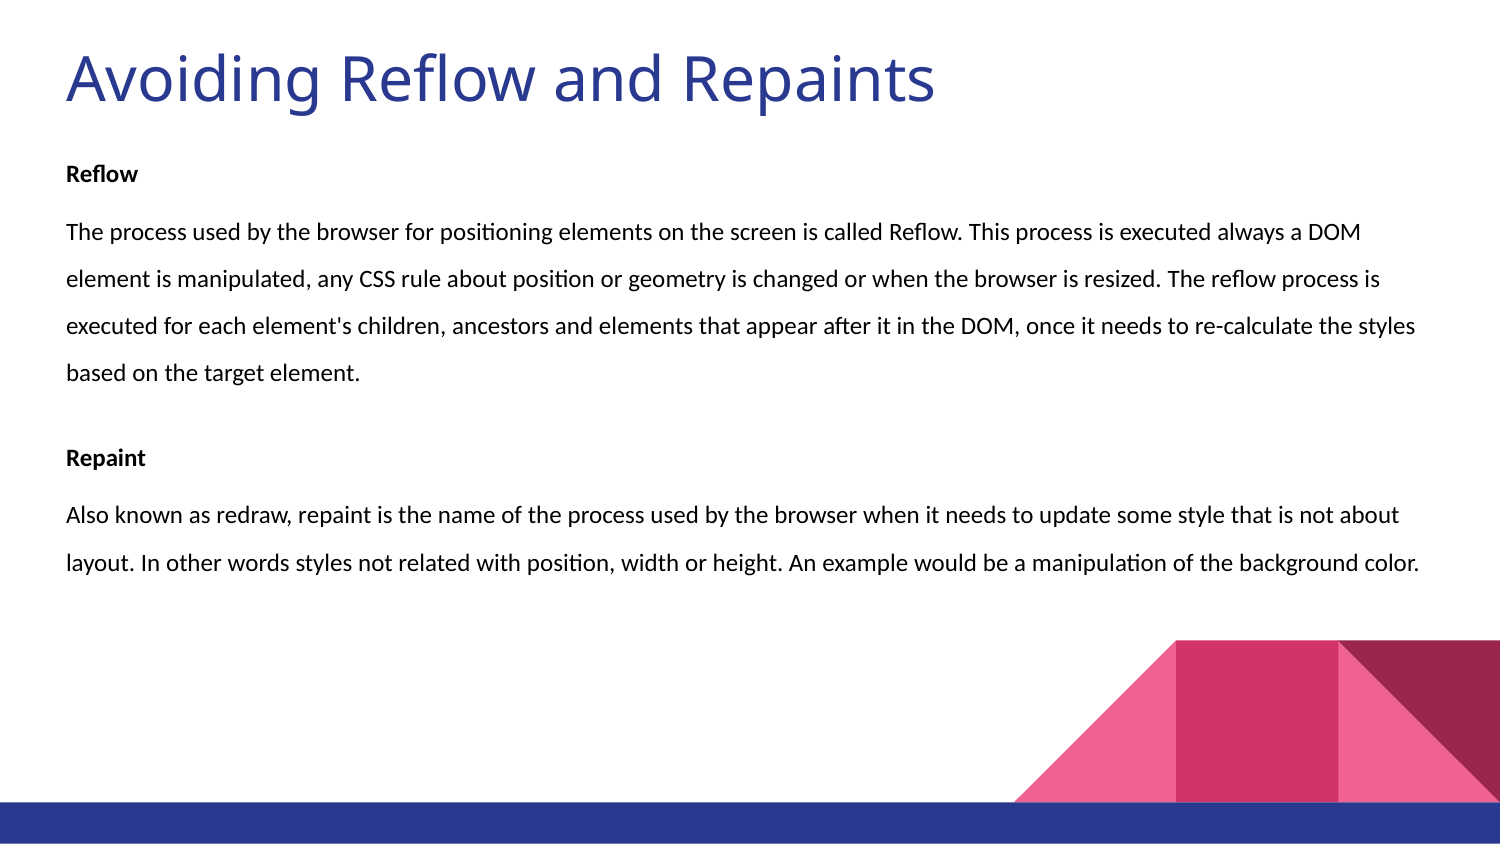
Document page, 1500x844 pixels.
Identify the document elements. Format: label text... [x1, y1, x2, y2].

list Reflow The process used by the browser for positioning elements on the screen is called Reflow. This process is executed always a DOM element is manipulated, any CSS rule about position or geometry is changed or when the browser is resized. The reflow process is executed for each element's children, ancestors and elements that appear after it in the DOM, once it needs to re-calculate the styles based on the target element. Repaint Also known as redraw, repaint is the name of the process used by the browser when it needs to update some style that is not about layout. In other words styles not related with position, width or height. An example would be a manipulation of the background color. [51, 135, 1449, 750]
title Avoiding Reflow and Repaints [51, 23, 1449, 126]
